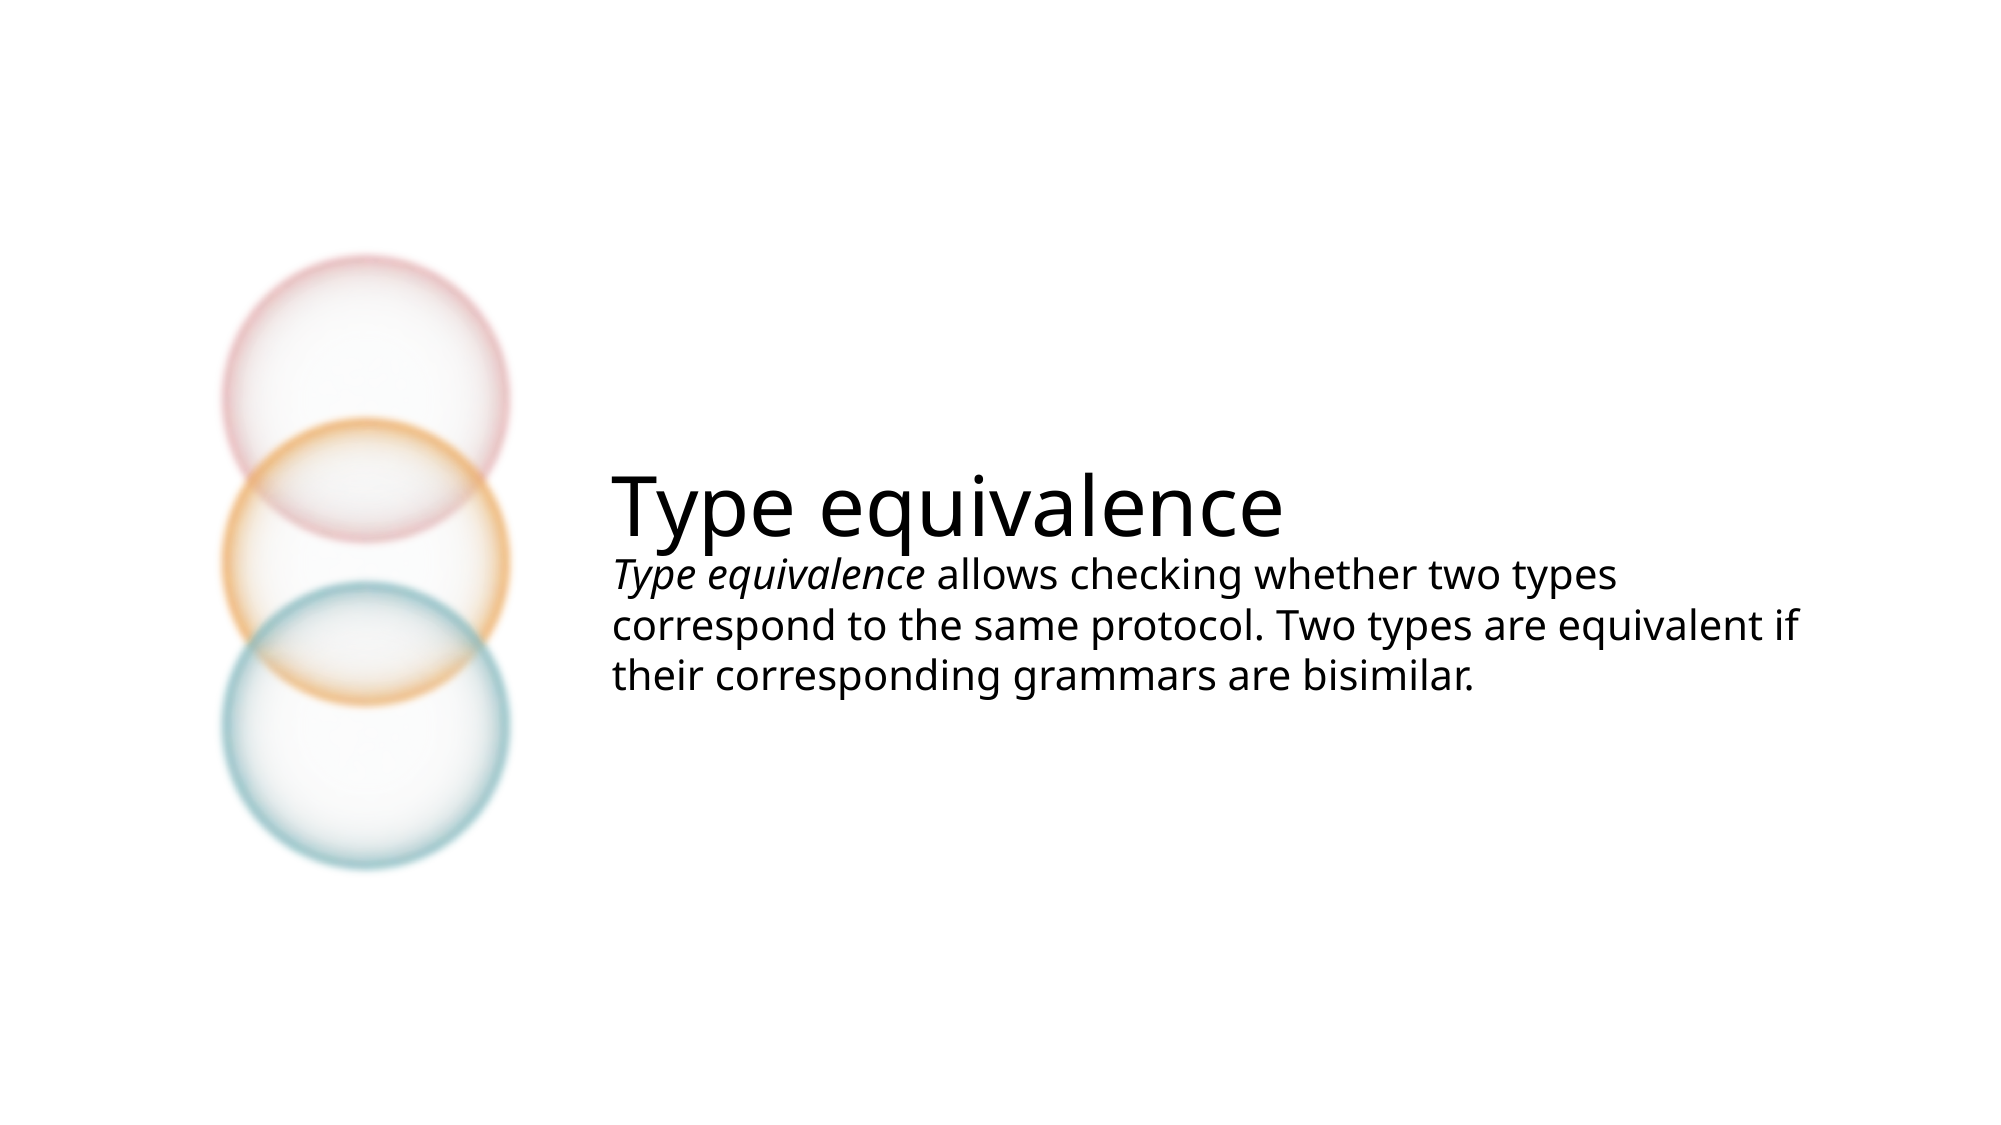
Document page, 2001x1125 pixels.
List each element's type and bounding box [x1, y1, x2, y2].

text_box [212, 246, 519, 879]
text_box [611, 425, 1843, 700]
